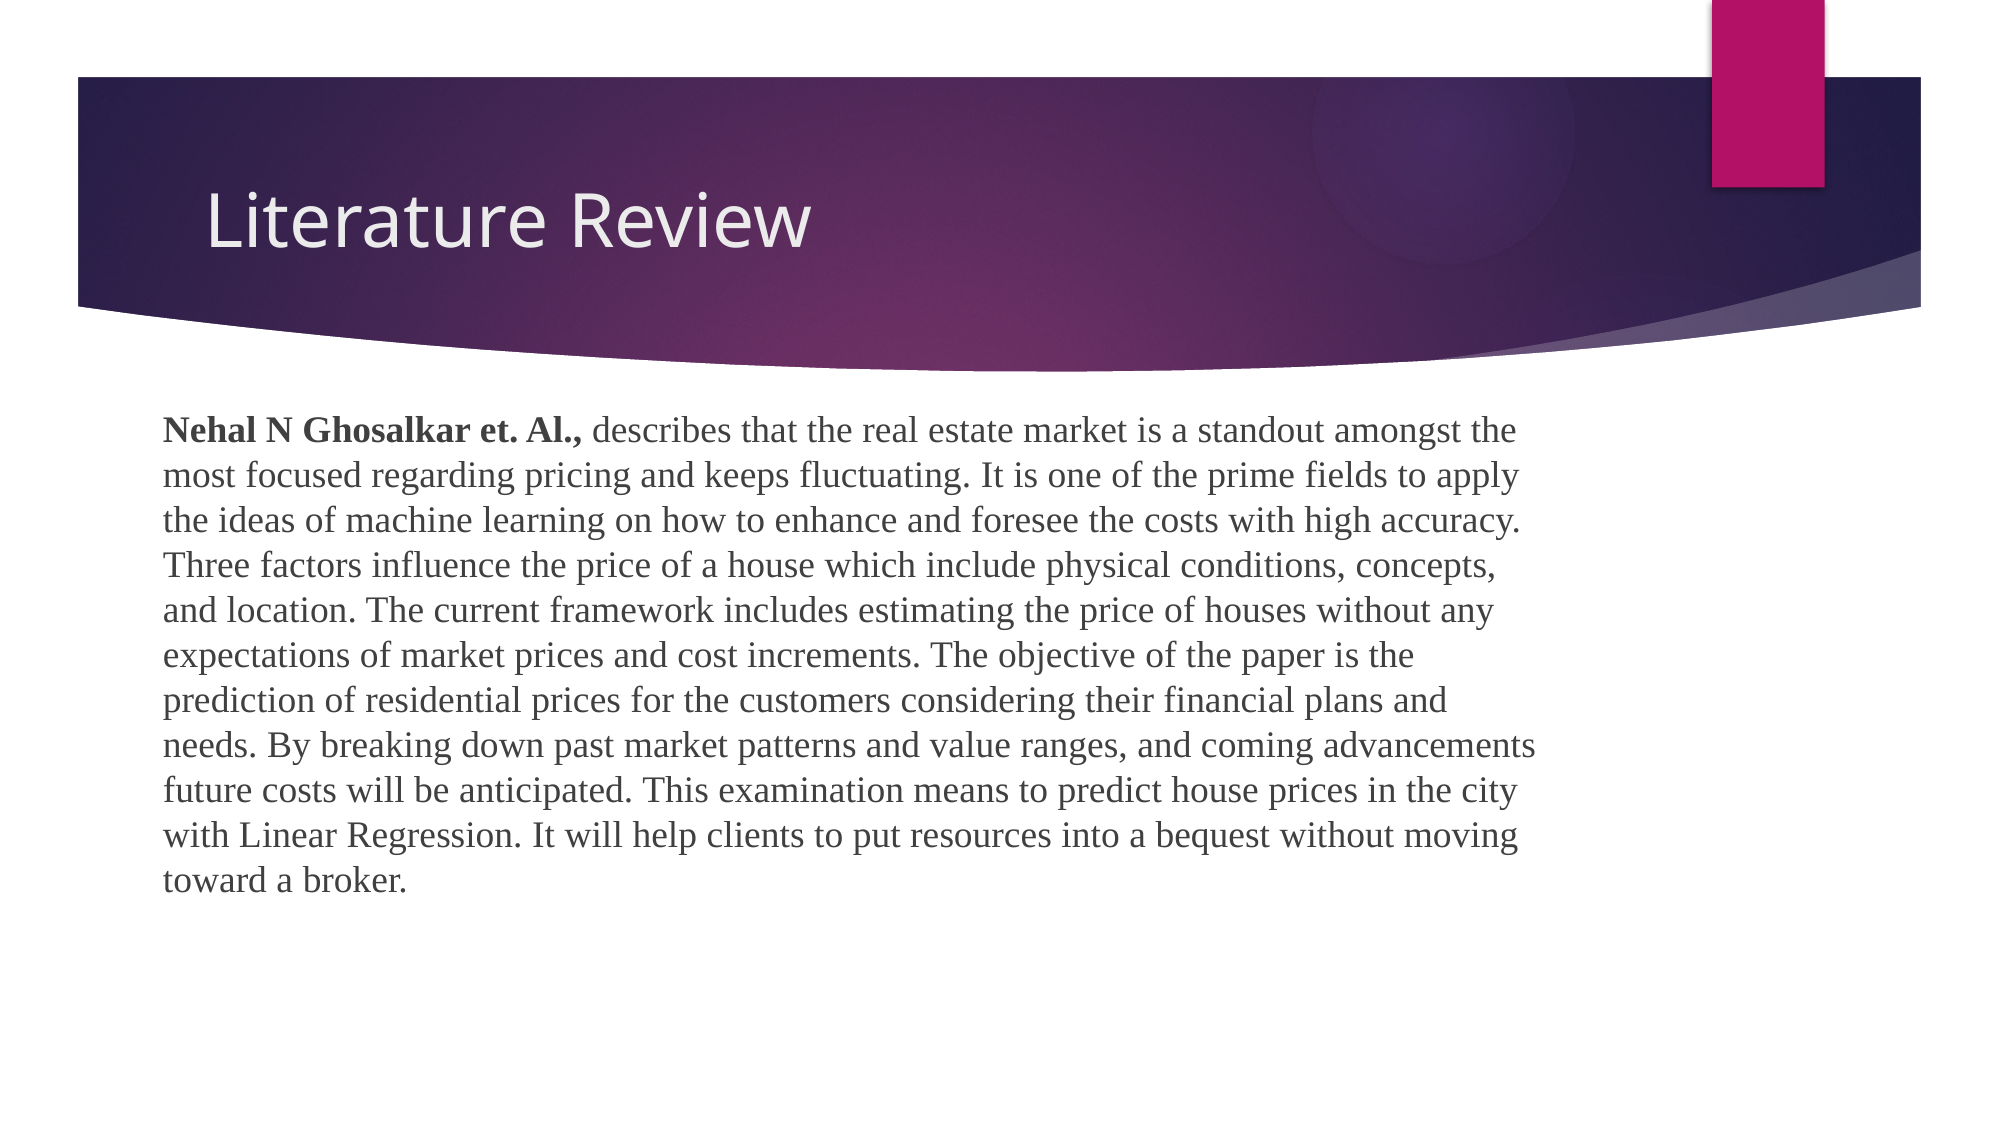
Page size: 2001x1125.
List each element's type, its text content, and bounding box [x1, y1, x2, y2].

list Nehal N Ghosalkar et. Al., describes that the real estate market is a standout amongst the most focused regarding pricing and keeps fluctuating. It is one of the prime fields to apply the ideas of machine learning on how to enhance and foresee the costs with high accuracy. Three factors influence the price of a house which include physical conditions, concepts, and location. The current framework includes estimating the price of houses without any expectations of market prices and cost increments. The objective of the paper is the prediction of residential prices for the customers considering their financial plans and needs. By breaking down past market patterns and value ranges, and coming advancements future costs will be anticipated. This examination means to predict house prices in the city with Linear Regression. It will help clients to put resources into a bequest without moving toward a broker. [147, 397, 1560, 977]
title Literature Review [189, 159, 1627, 276]
